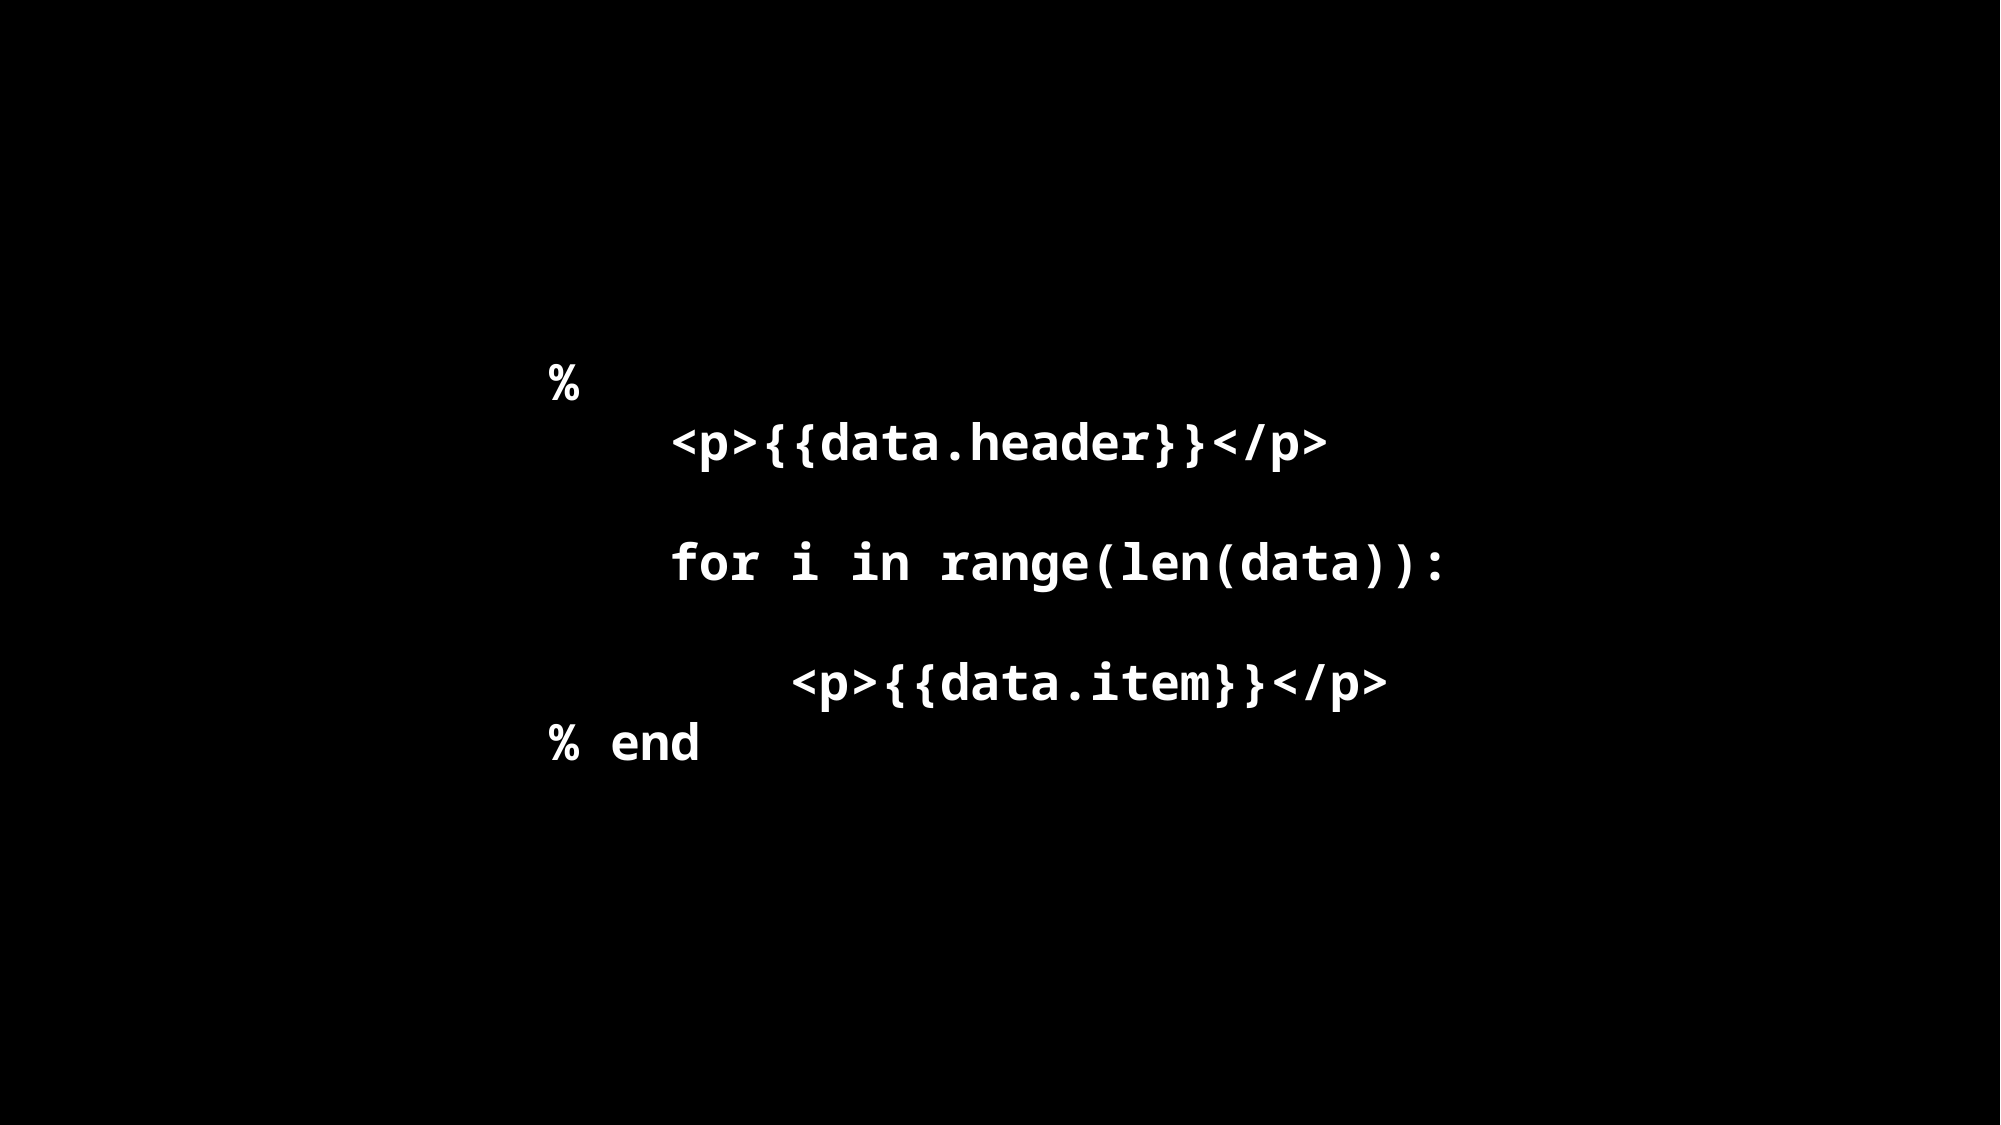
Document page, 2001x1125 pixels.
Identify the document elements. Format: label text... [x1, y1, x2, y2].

text_box % <p>{{data.header}}</p> for i in range(len(data)): <p>{{data.item}}</p> % end [535, 342, 1465, 778]
